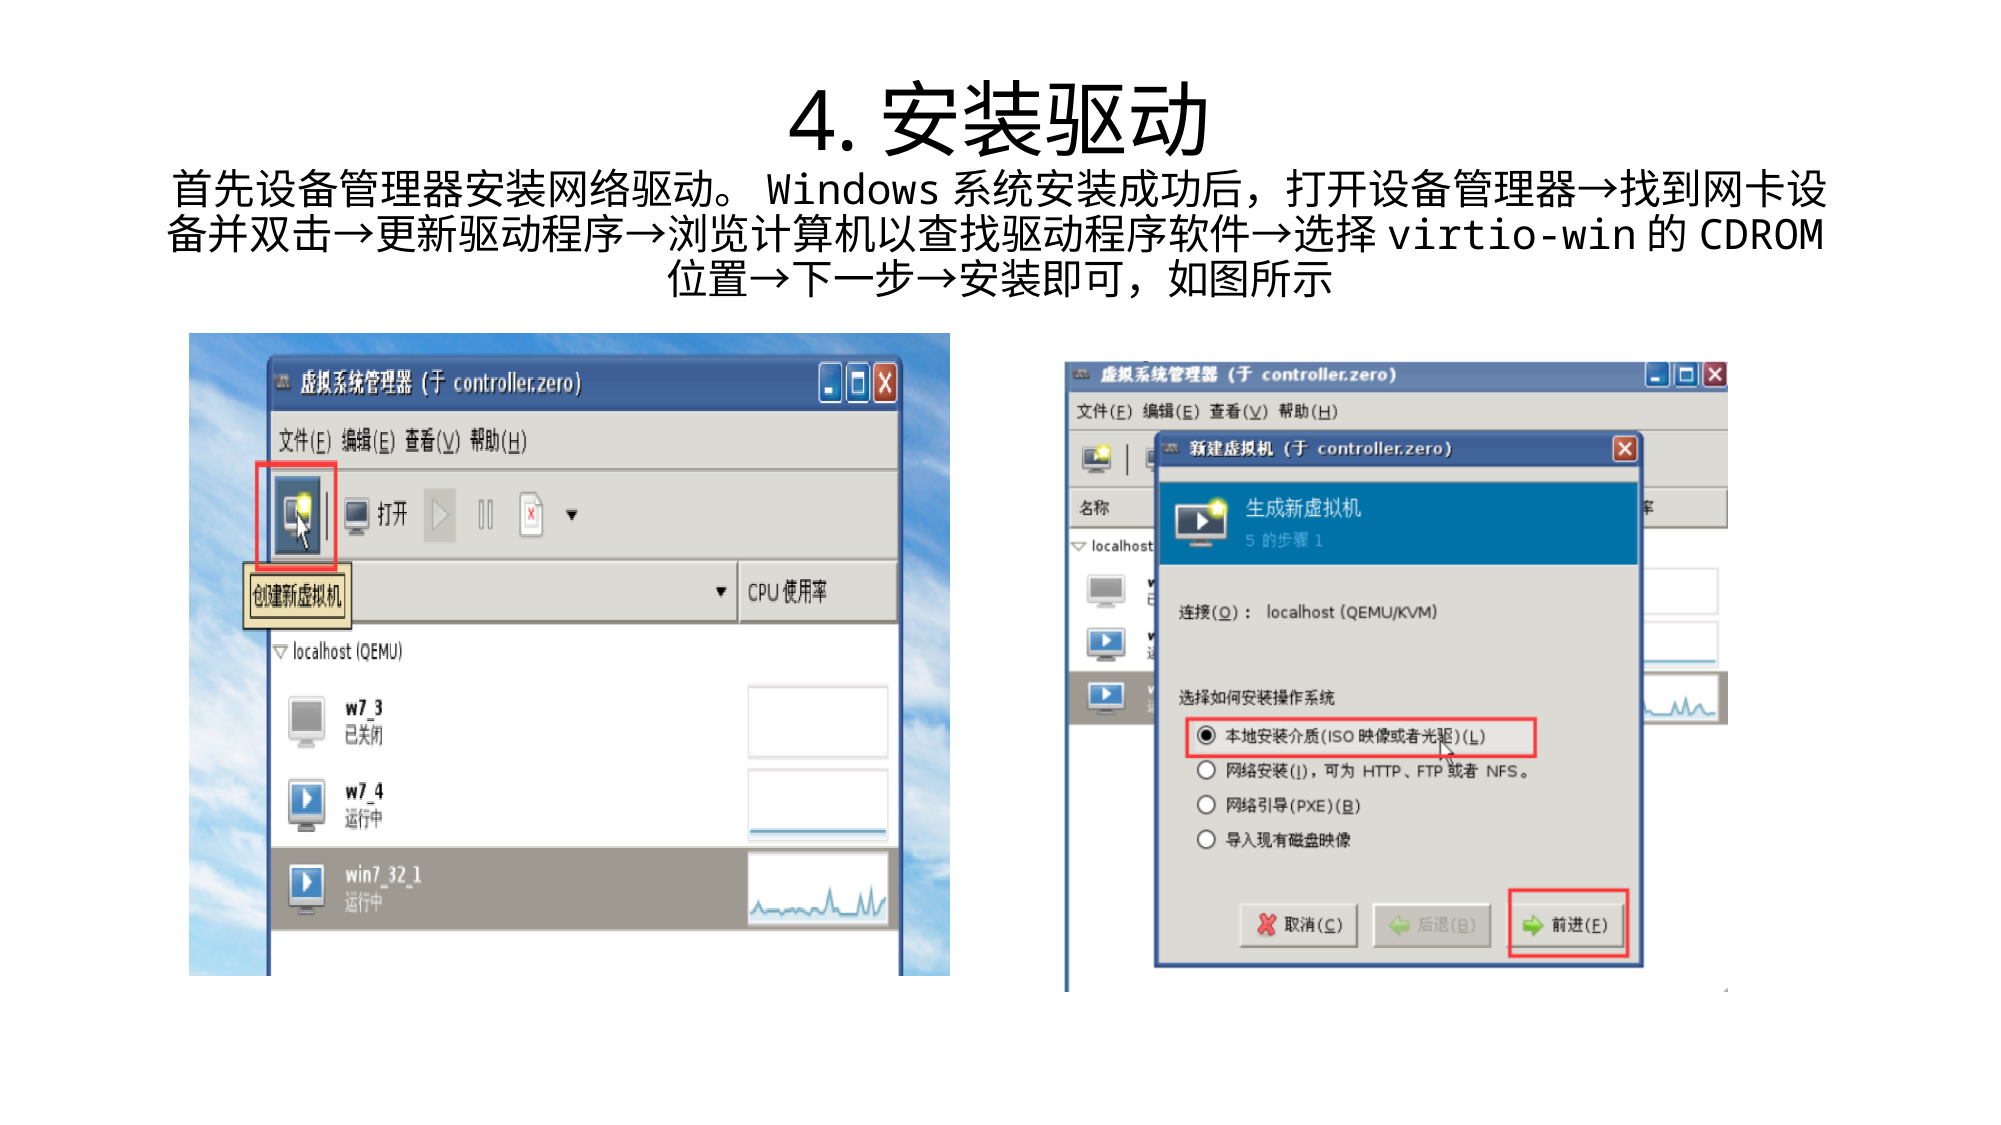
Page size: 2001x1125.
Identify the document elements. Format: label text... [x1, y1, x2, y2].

title 4.安装驱动 首先设备管理器安装网络驱动。Windows系统安装成功后，打开设备管理器→找到网卡设备并双击→更新驱动程序→浏览计算机以查找驱动程序软件→选择virtio-win的CDROM位置→下一步→安装即可，如图所示 [137, 68, 1863, 315]
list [189, 333, 950, 976]
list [1063, 361, 1728, 992]
